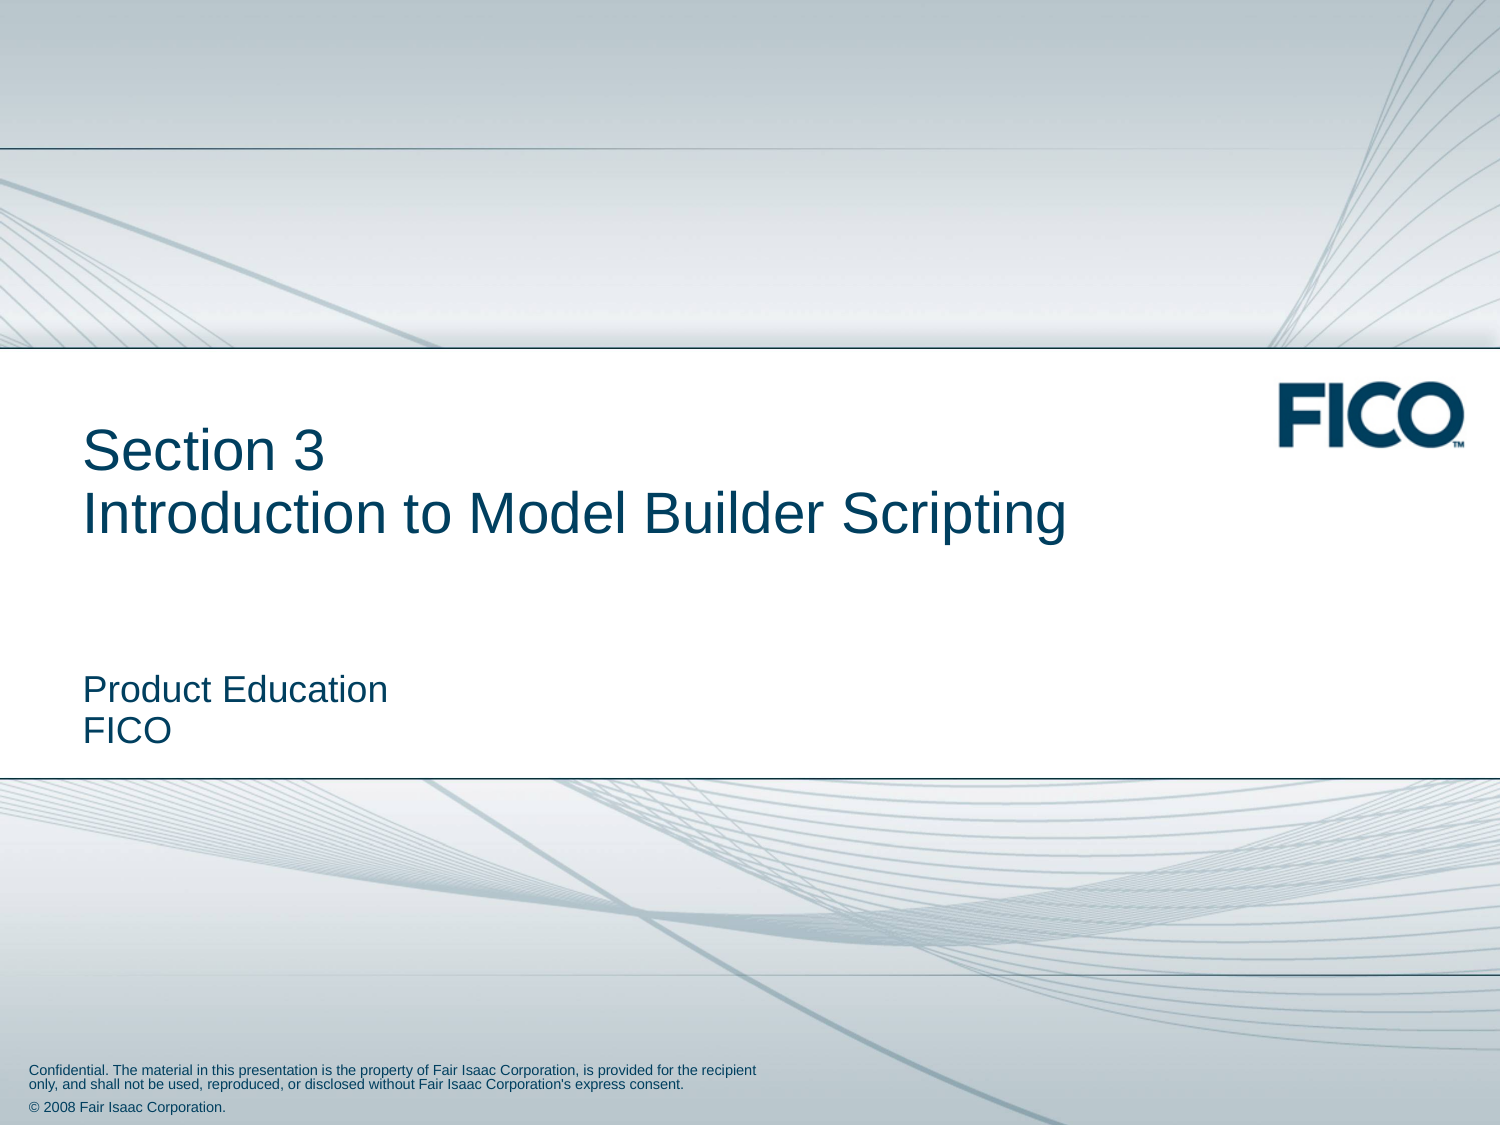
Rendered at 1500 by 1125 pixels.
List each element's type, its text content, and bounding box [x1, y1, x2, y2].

picture [0, 0, 1500, 1125]
title Section 3 Introduction to Model Builder Scripting [82, 356, 1351, 547]
subtitle Product Education FICO [82, 584, 1351, 748]
